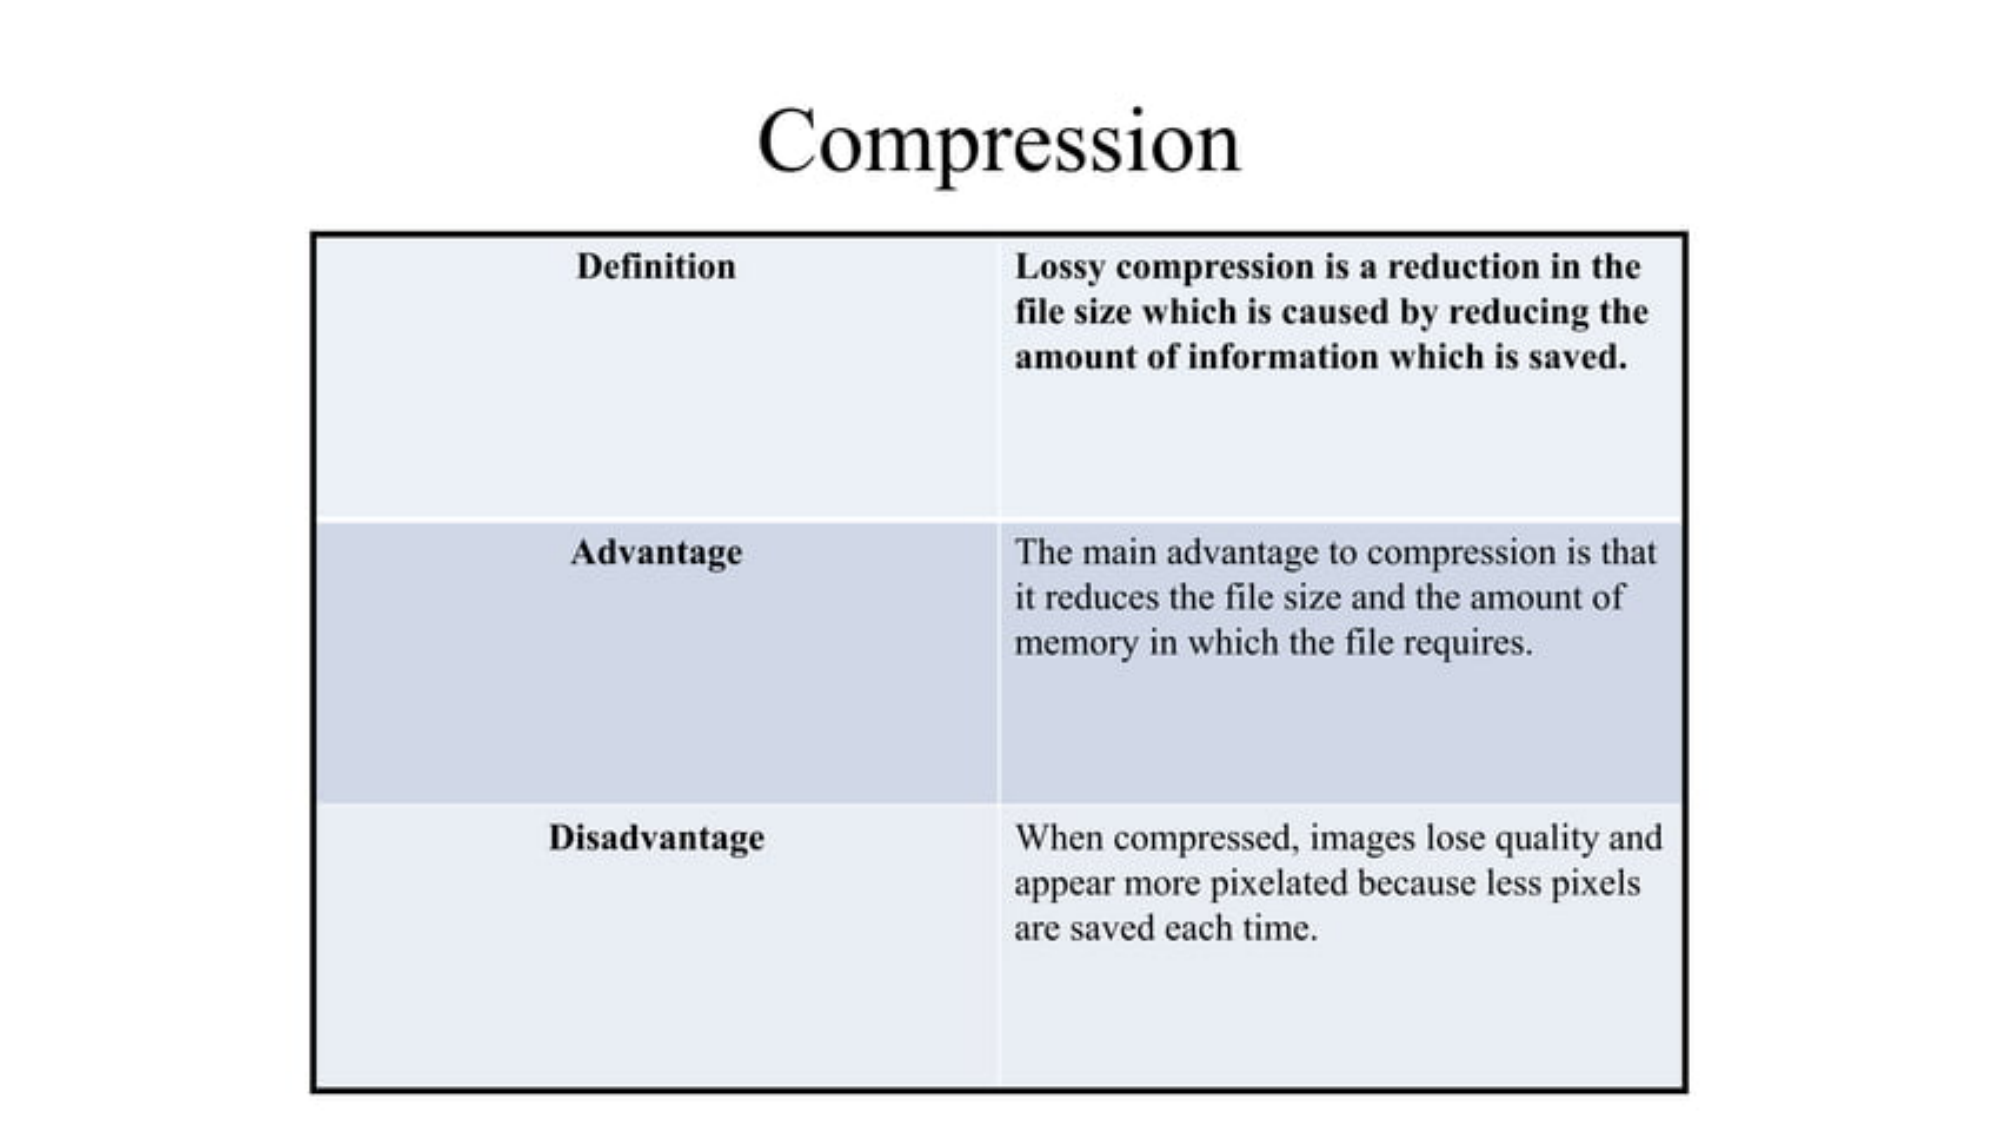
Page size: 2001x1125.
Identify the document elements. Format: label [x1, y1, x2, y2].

picture [249, 0, 1751, 1125]
